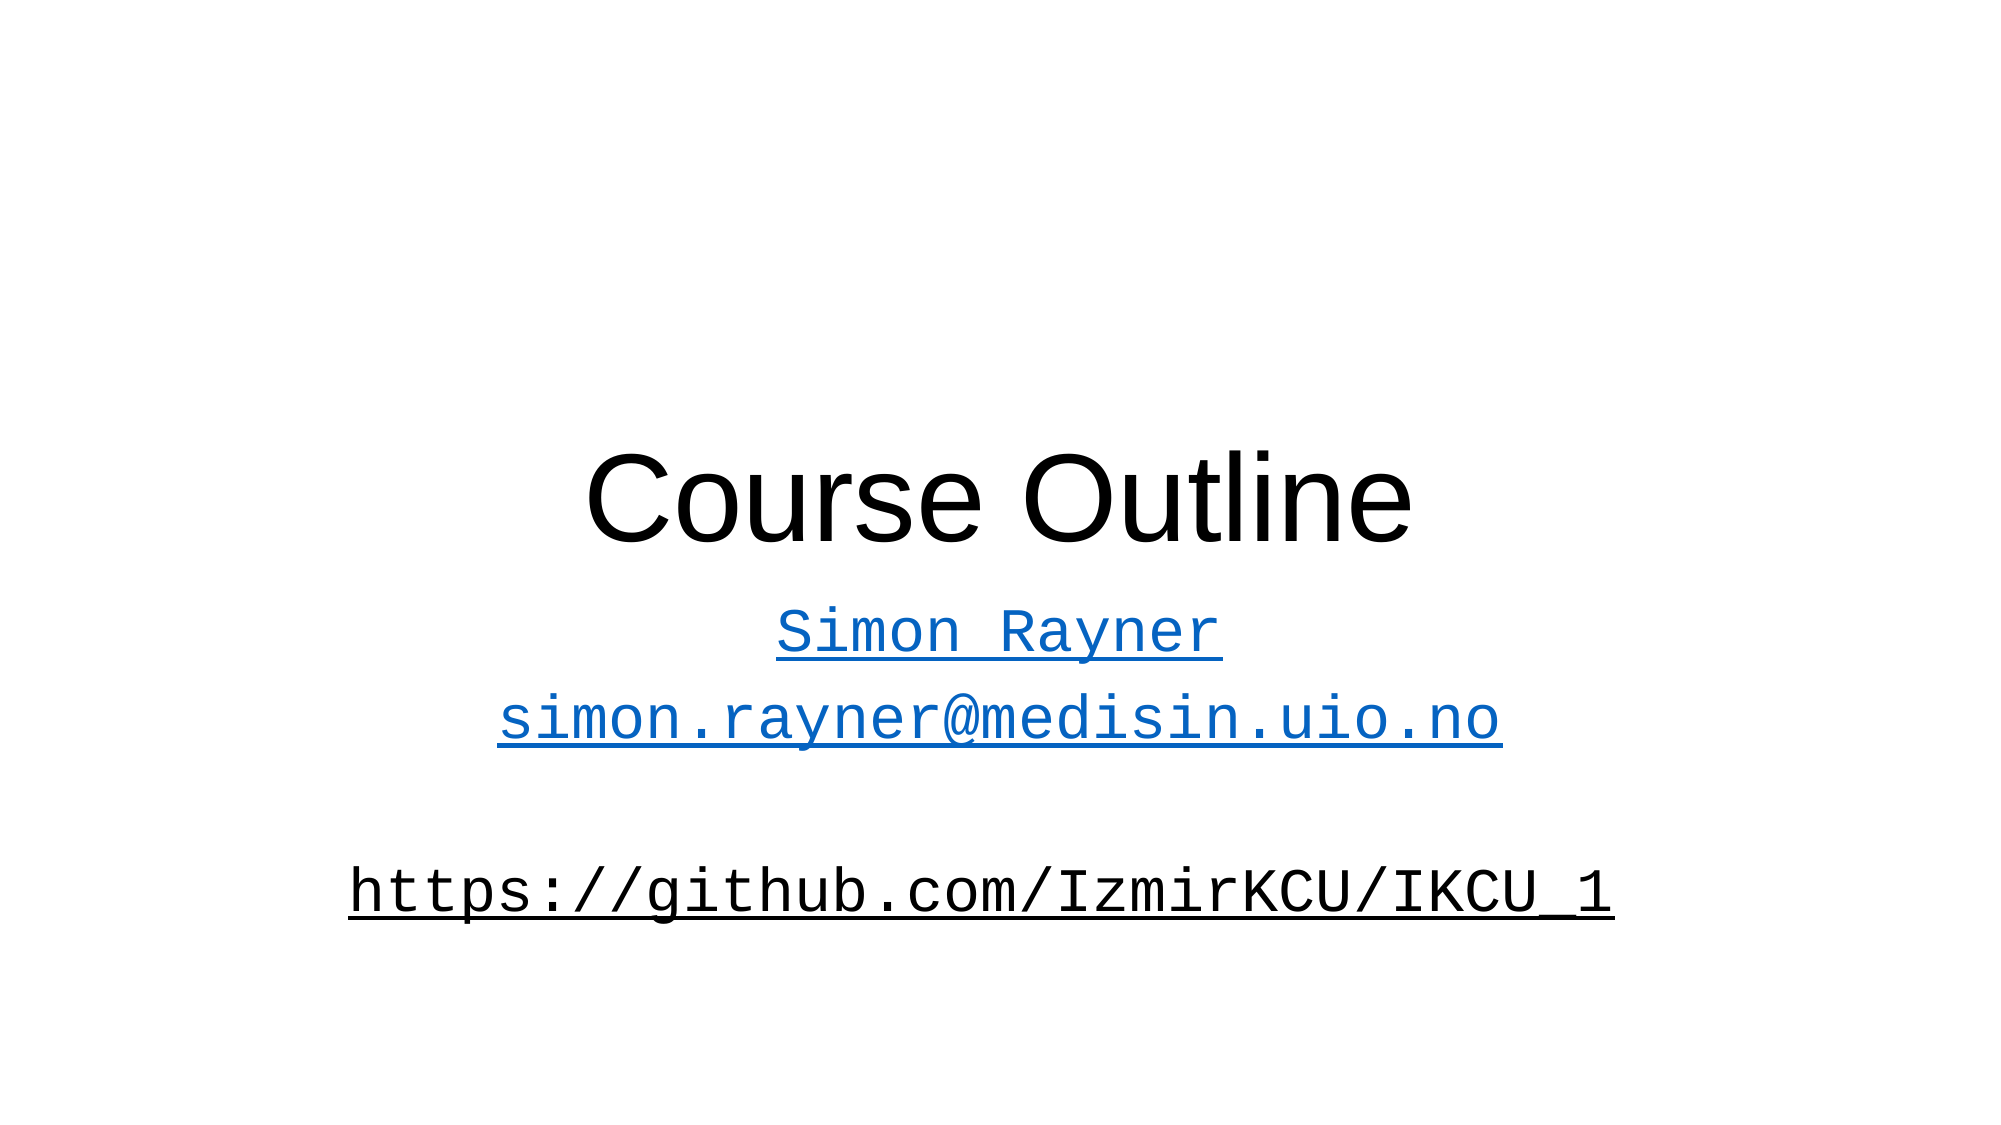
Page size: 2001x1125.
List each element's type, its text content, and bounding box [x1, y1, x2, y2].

title Course Outline [249, 184, 1750, 576]
subtitle Simon Rayner simon.rayner@medisin.uio.no https://github.com/IzmirKCU/IKCU_1 [249, 590, 1750, 932]
